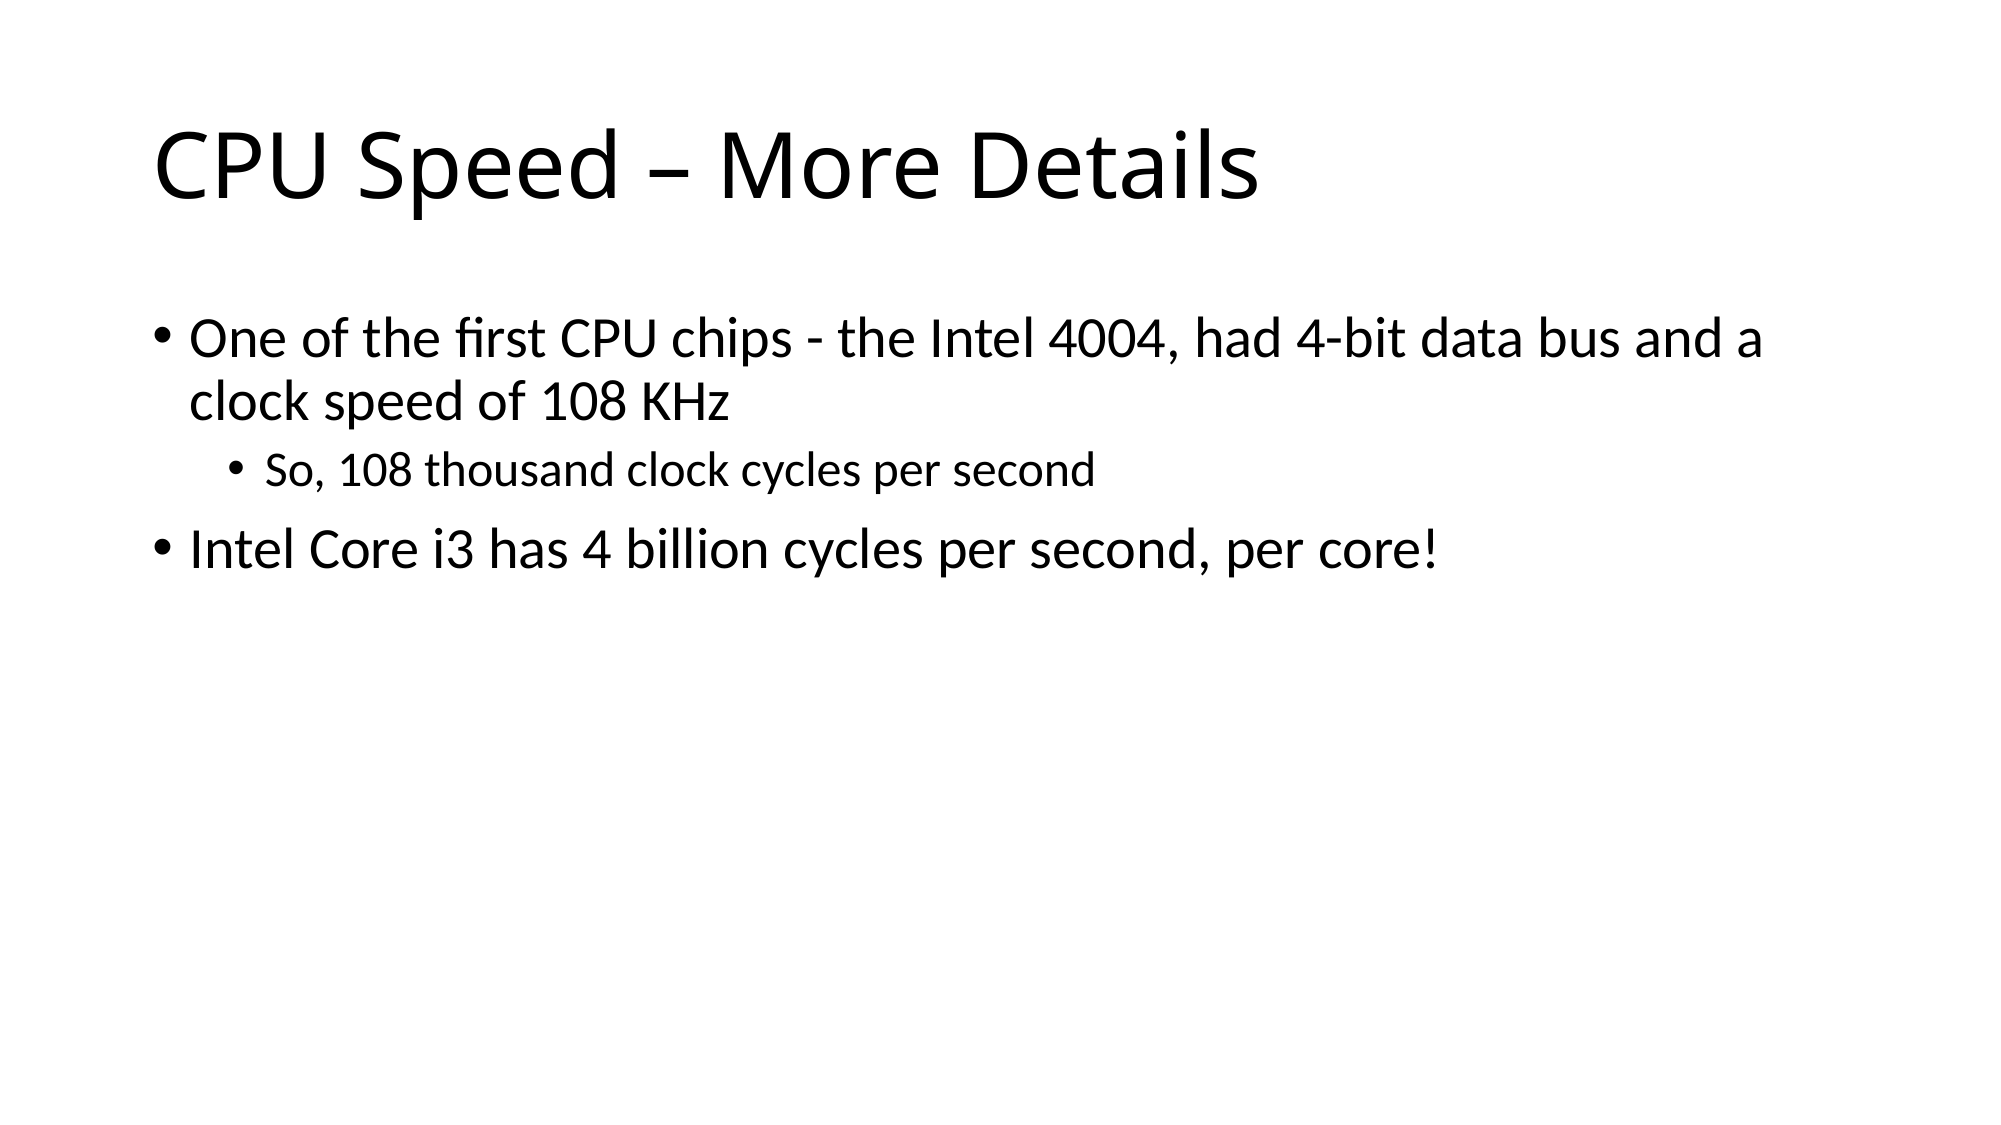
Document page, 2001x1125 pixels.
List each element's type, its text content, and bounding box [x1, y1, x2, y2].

list One of the first CPU chips - the Intel 4004, had 4-bit data bus and a clock speed of 108 KHz So, 108 thousand clock cycles per second Intel Core i3 has 4 billion cycles per second, per core! [137, 299, 1863, 1014]
title CPU Speed – More Details [137, 59, 1863, 278]
